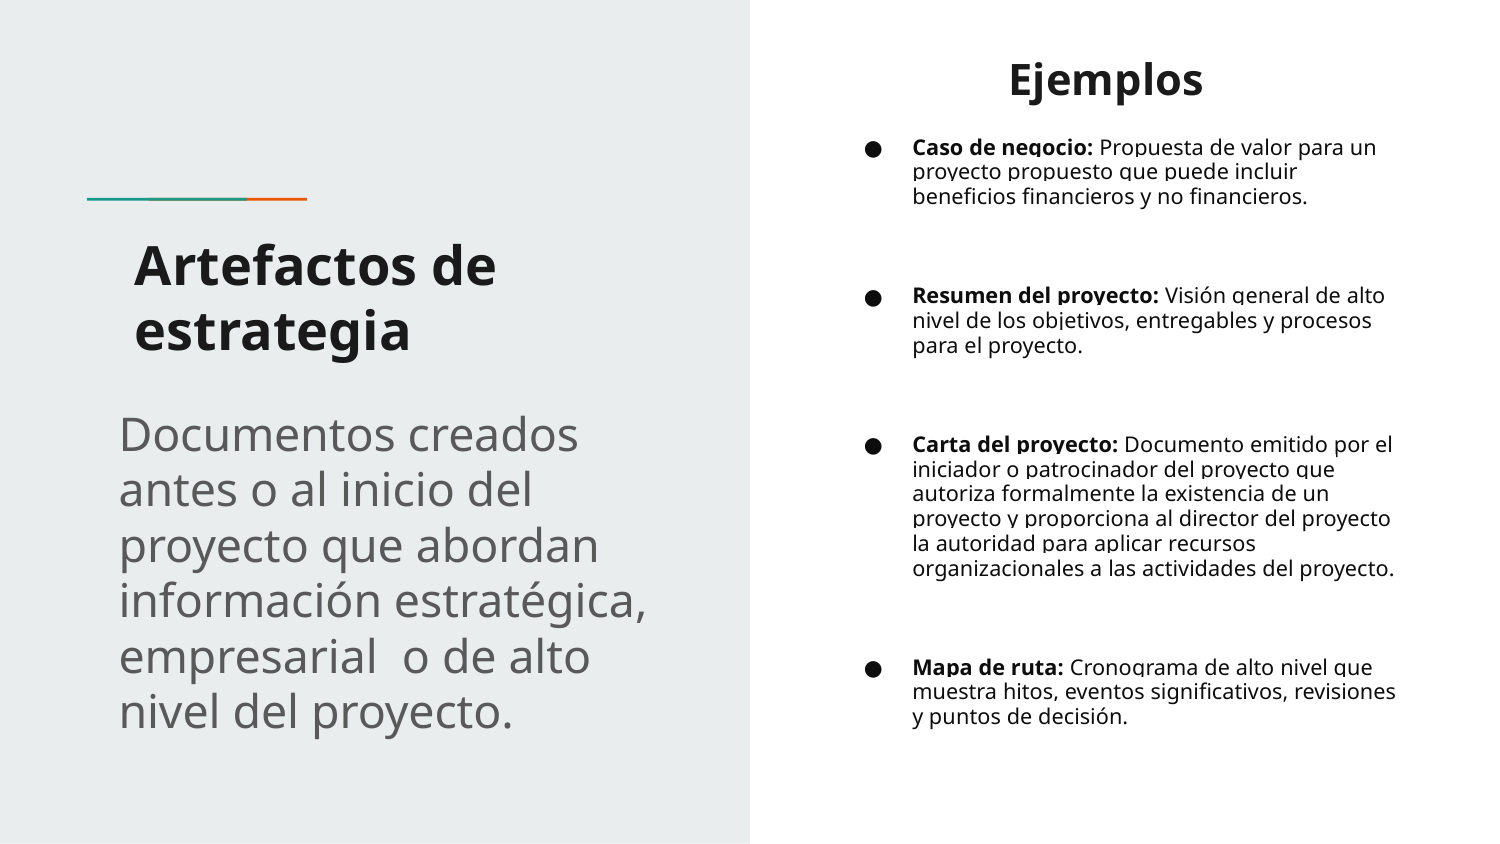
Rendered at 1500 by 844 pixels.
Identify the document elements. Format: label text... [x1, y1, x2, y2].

title Artefactos de estrategia [119, 216, 662, 390]
title Ejemplos [993, 37, 1252, 121]
list Caso de negocio: Propuesta de valor para un proyecto propuesto que puede incluir beneficios financieros y no financieros. Resumen del proyecto: Visión general de alto nivel de los objetivos, entregables y procesos para el proyecto. Carta del proyecto: Documento emitido por el iniciador o patrocinador del proyecto que autoriza formalmente la existencia de un proyecto y proporciona al director del proyecto la autoridad para aplicar recursos organizacionales a las actividades del proyecto. Mapa de ruta: Cronograma de alto nivel que muestra hitos, eventos significativos, revisiones y puntos de decisión. [822, 120, 1424, 765]
subtitle Documentos creados antes o al inicio del proyecto que abordan información estratégica, empresarial o de alto nivel del proyecto. [103, 390, 678, 794]
